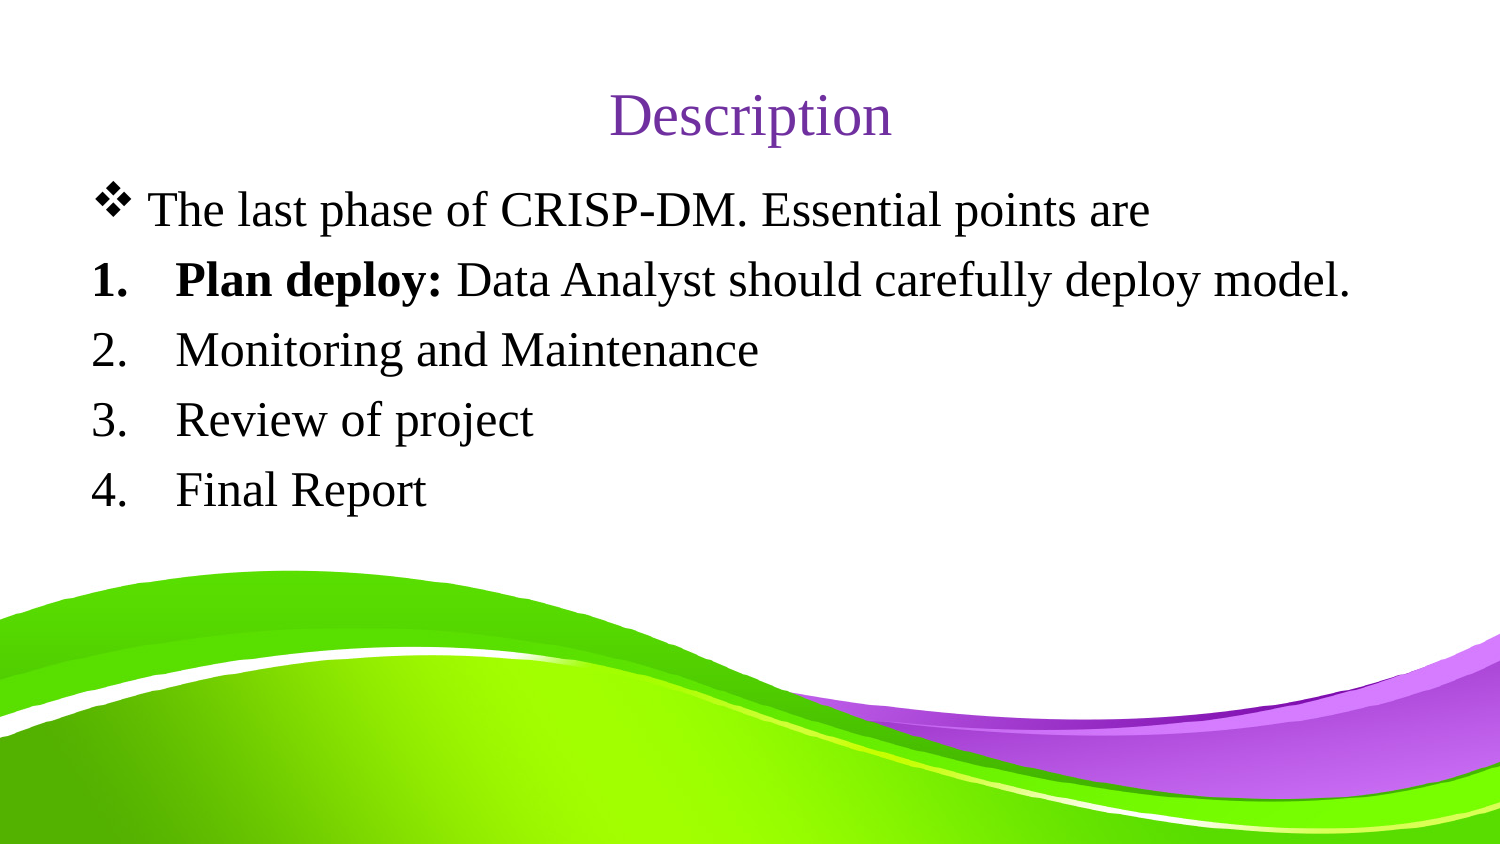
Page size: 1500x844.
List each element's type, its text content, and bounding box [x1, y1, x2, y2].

title Description [73, 67, 1429, 156]
list The last phase of CRISP-DM. Essential points are Plan deploy: Data Analyst should carefully deploy model. Monitoring and Maintenance Review of project Final Report [76, 168, 1429, 800]
picture [0, 0, 1500, 844]
